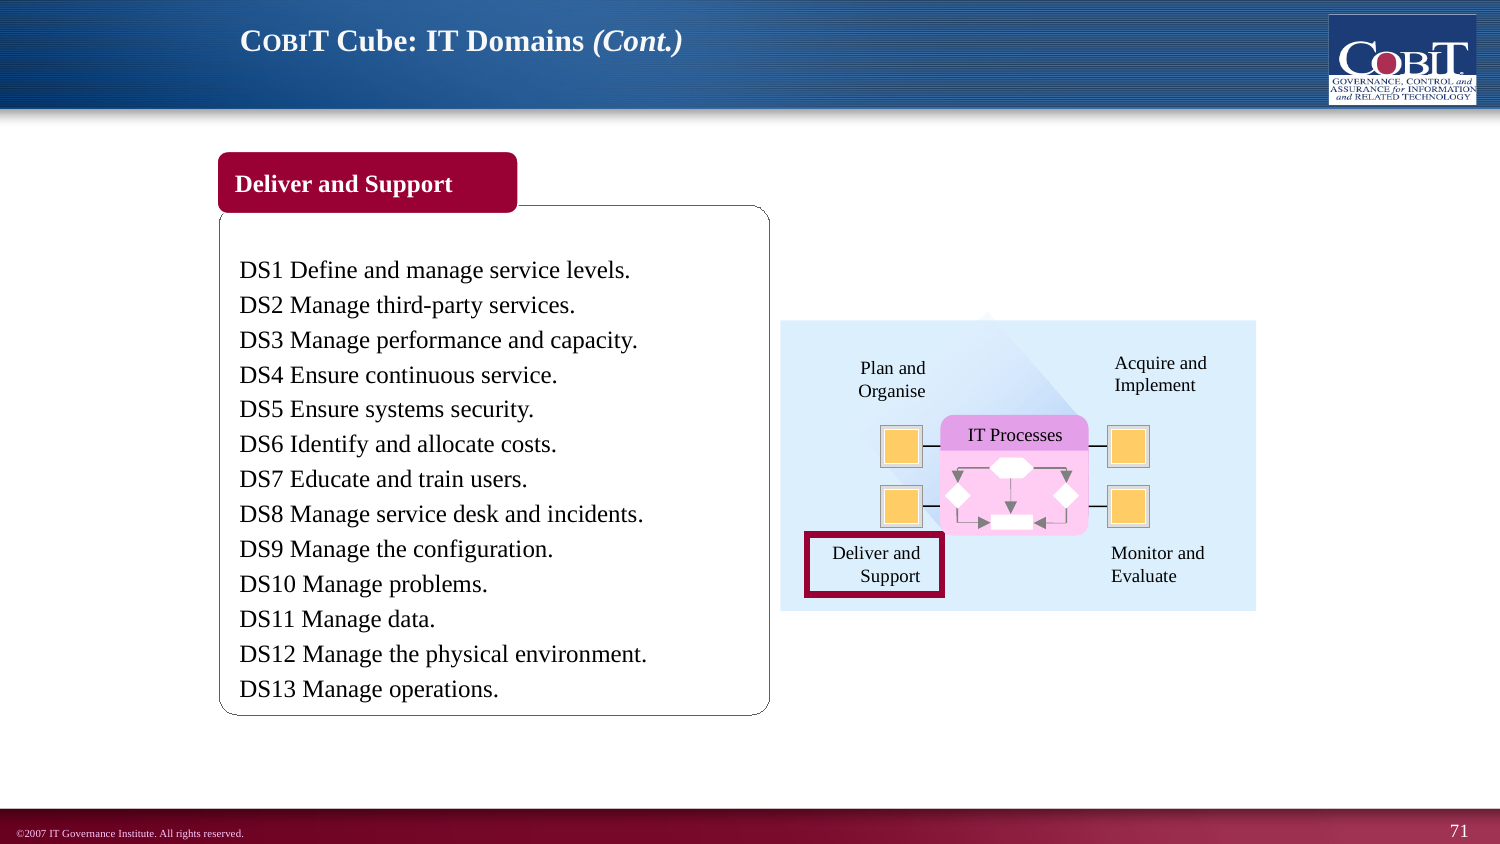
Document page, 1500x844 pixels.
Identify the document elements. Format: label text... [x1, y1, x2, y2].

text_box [217, 151, 770, 725]
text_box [780, 320, 1257, 611]
text_box COBIT Cube: IT Domains (Cont.) [225, 12, 1138, 65]
picture [0, 0, 1500, 844]
